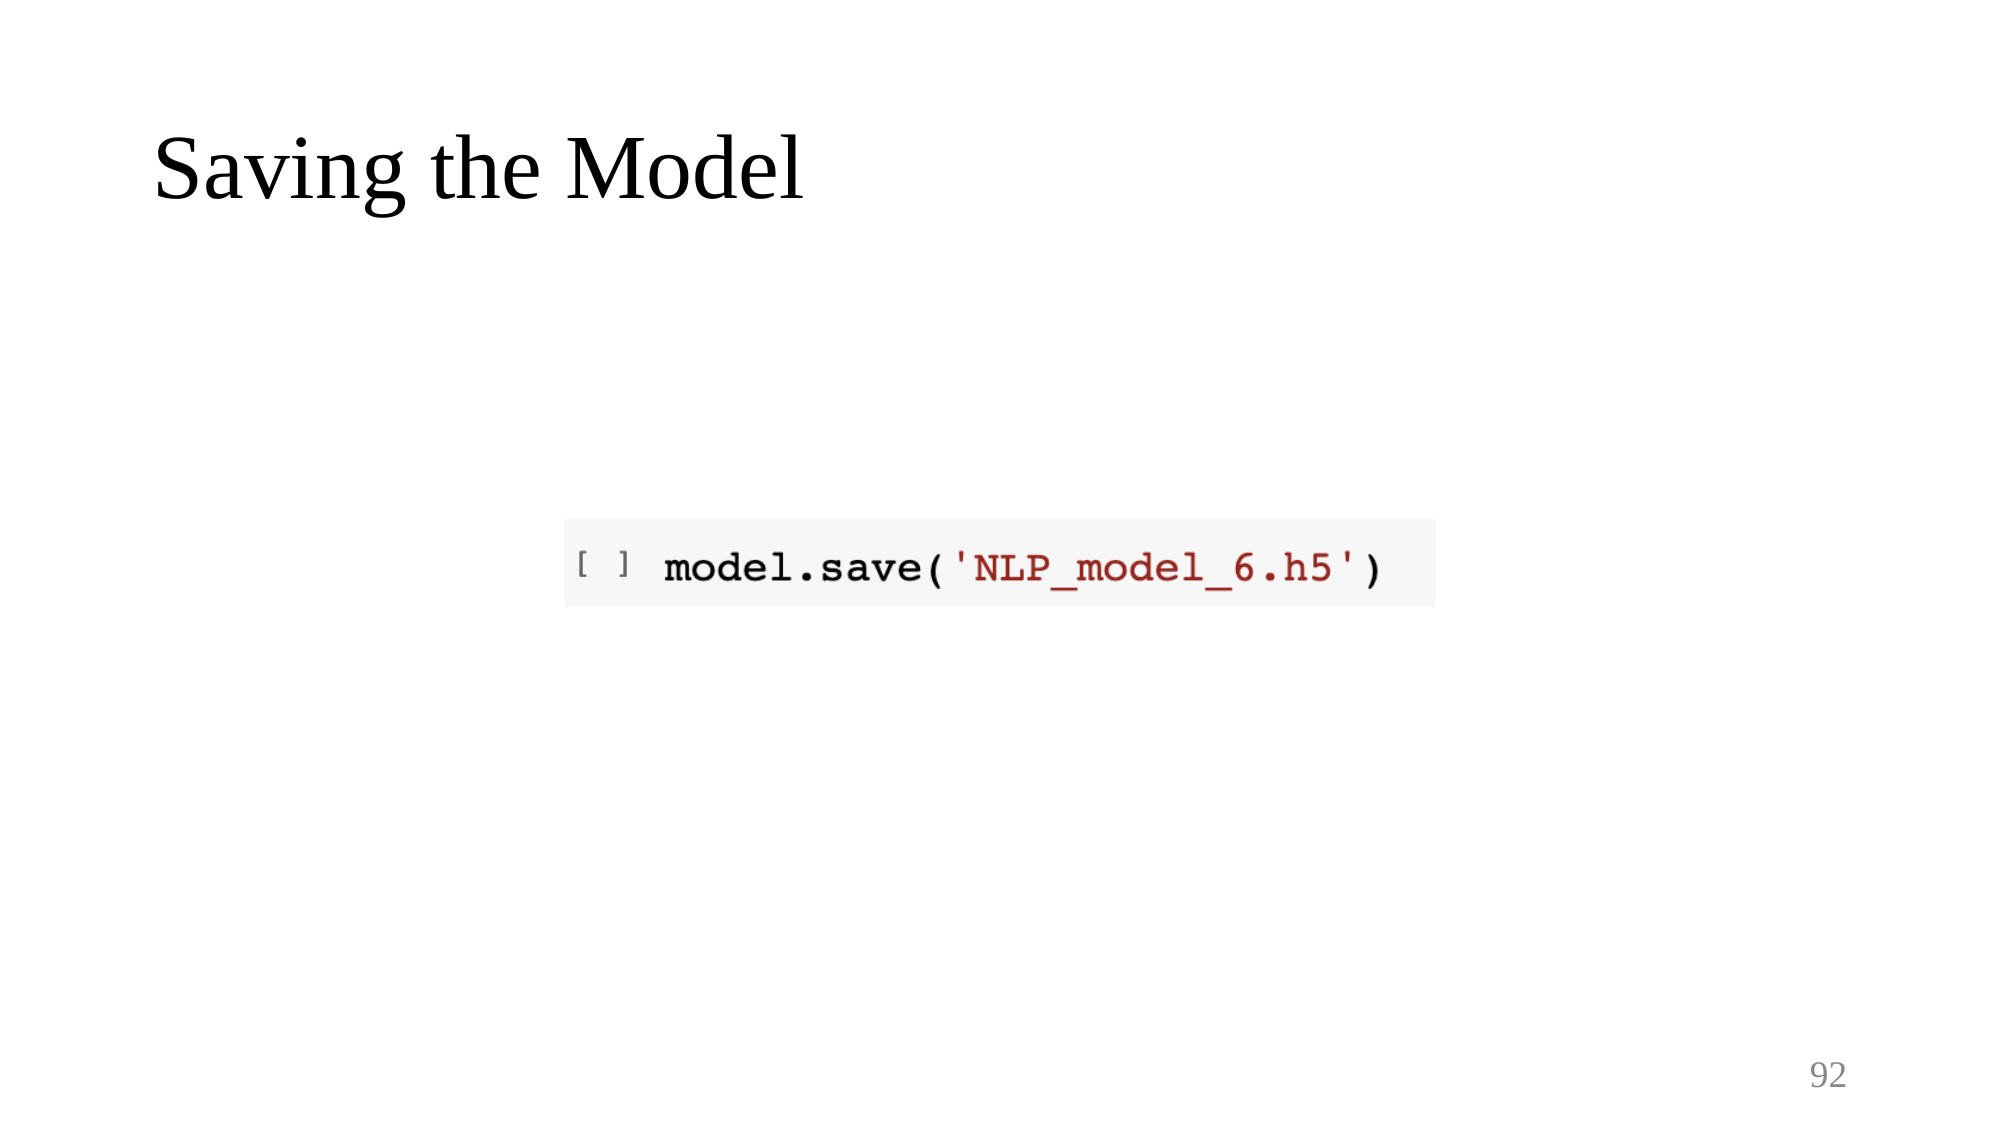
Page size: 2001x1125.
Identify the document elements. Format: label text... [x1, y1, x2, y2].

picture [565, 518, 1435, 607]
slide_number 92 [1412, 1042, 1863, 1103]
title Saving the Model [137, 59, 1863, 278]
